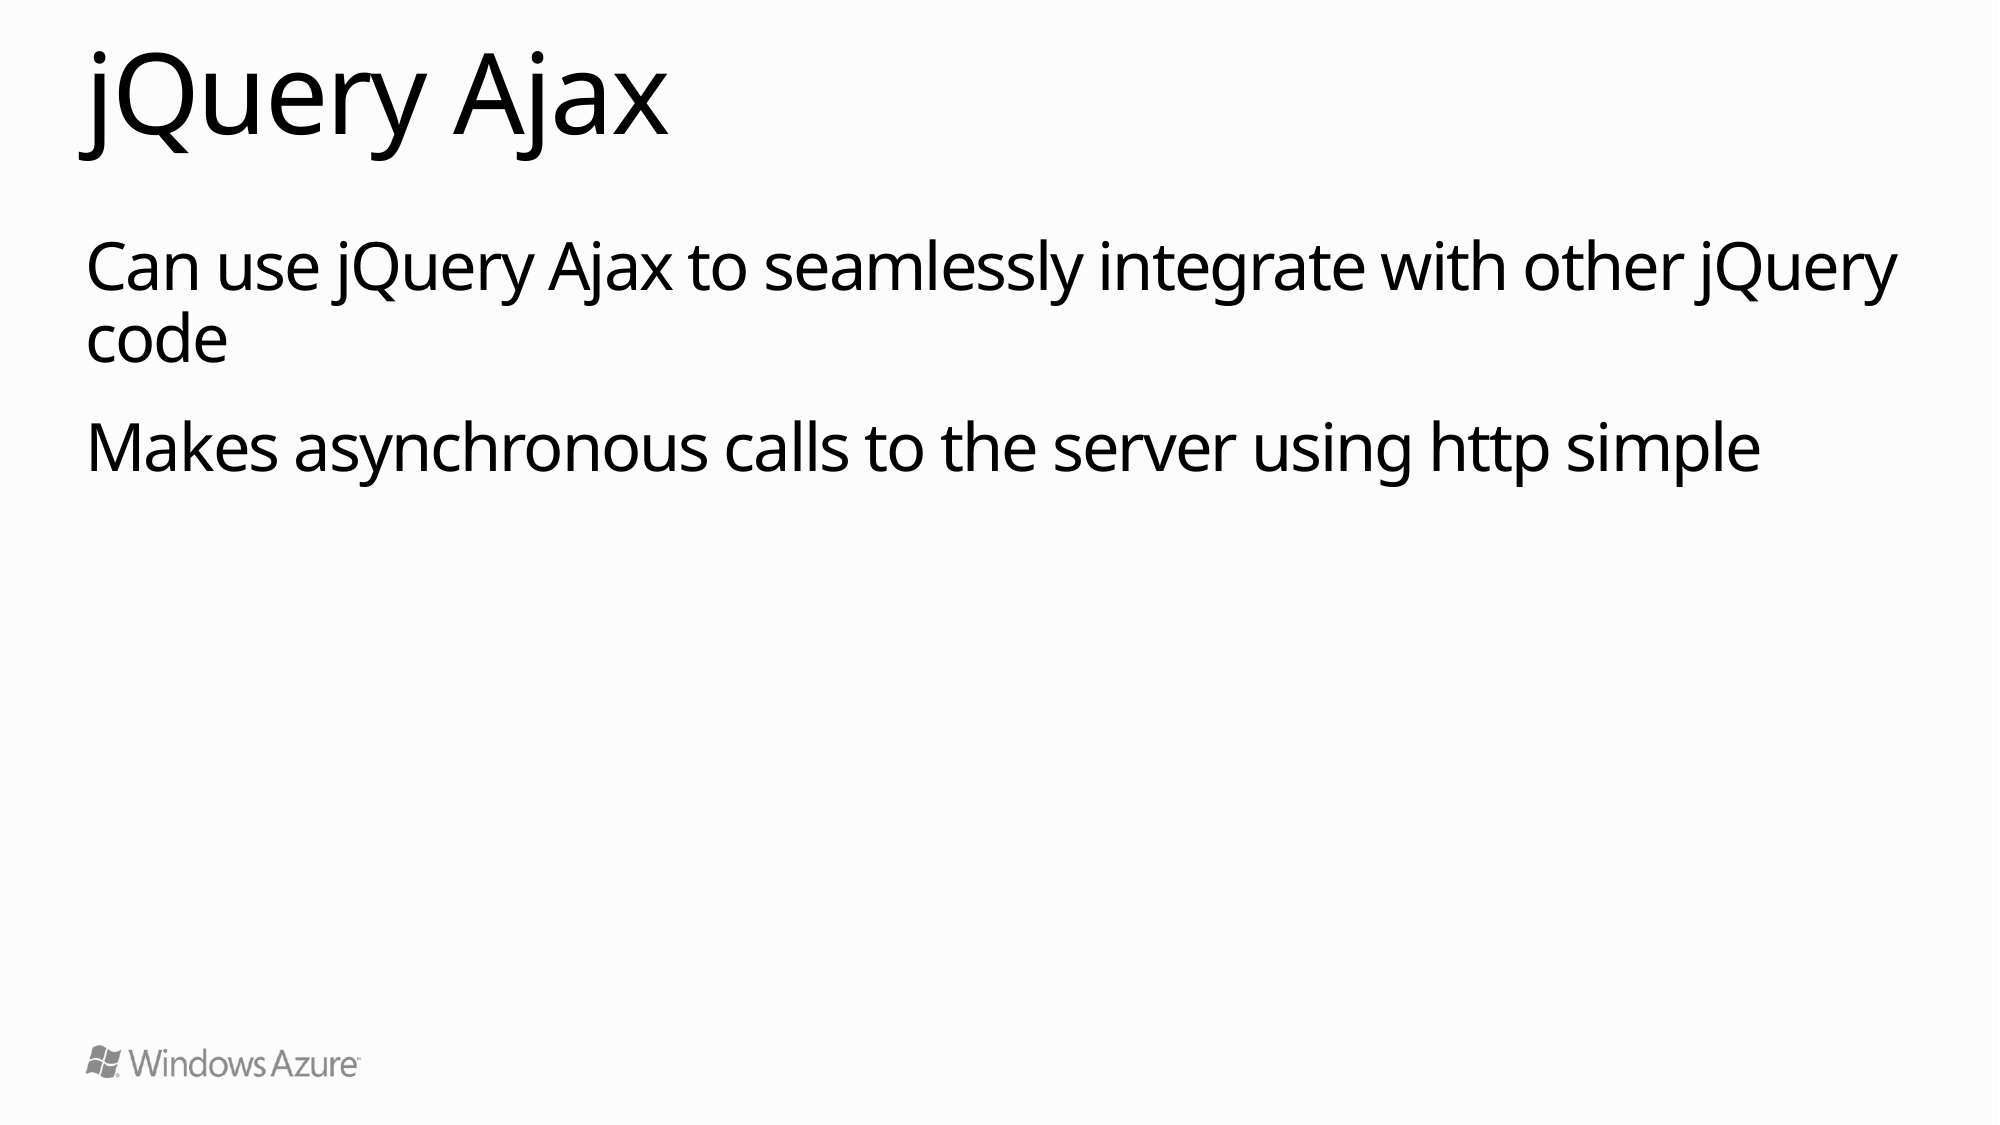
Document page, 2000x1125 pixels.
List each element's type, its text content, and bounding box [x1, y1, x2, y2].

list Can use jQuery Ajax to seamlessly integrate with other jQuery code Makes asynchronous calls to the server using http simple [85, 233, 1916, 417]
title jQuery Ajax [85, 37, 1914, 161]
